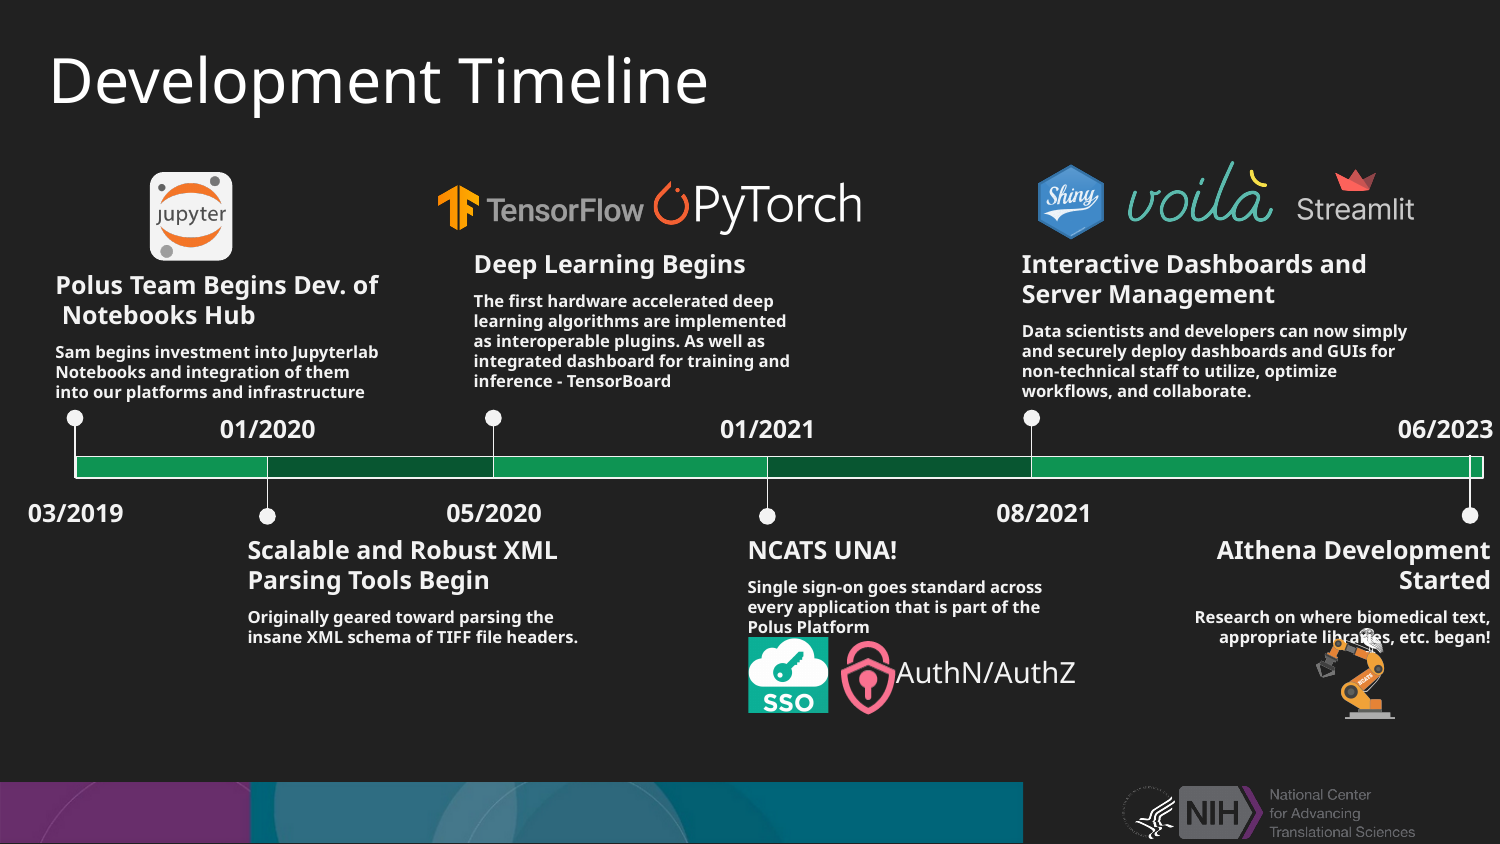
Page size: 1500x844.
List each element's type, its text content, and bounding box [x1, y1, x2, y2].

picture [1316, 628, 1395, 720]
picture [1127, 161, 1273, 222]
text_box [506, 456, 757, 479]
text_box AIthena Development Started Research on where biomedical text, appropriate libraries, etc. began! [1150, 519, 1500, 679]
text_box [1121, 785, 1415, 839]
text_box 01/2020 [196, 394, 339, 456]
picture [748, 637, 829, 714]
text_box Polus Team Begins Dev. of Notebooks Hub Sam begins investment into Jupyterlab Notebooks and integration of them into our platforms and infrastructure [53, 254, 398, 411]
picture [0, 782, 1024, 843]
text_box 08/2021 [972, 479, 1116, 540]
text_box Scalable and Robust XML Parsing Tools Begin Originally geared toward parsing the insane XML schema of TIFF file headers. [246, 519, 602, 679]
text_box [485, 410, 502, 479]
text_box 05/2020 [422, 478, 566, 540]
title Development Timeline [37, 22, 1500, 135]
text_box NCATS UNA! Single sign-on goes standard across every application that is part of the Polus Platform [746, 519, 1102, 679]
text_box 01/2021 [696, 394, 839, 456]
picture [840, 640, 897, 715]
picture [1038, 164, 1104, 241]
text_box Interactive Dashboards and Server Management Data scientists and developers can now simply and securely deploy dashboards and GUIs for non-technical staff to utilize, optimize workflows, and collaborate. [1020, 233, 1437, 422]
text_box [1044, 456, 1459, 479]
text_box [1462, 455, 1478, 524]
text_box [259, 455, 276, 525]
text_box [653, 179, 861, 241]
text_box [777, 456, 1018, 479]
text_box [1023, 410, 1040, 479]
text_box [1281, 152, 1430, 236]
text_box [67, 410, 83, 479]
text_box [149, 171, 233, 261]
text_box AuthN/AuthZ [895, 636, 1142, 712]
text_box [436, 184, 648, 236]
text_box [277, 456, 480, 479]
text_box Deep Learning Begins The first hardware accelerated deep learning algorithms are implemented as interoperable plugins. As well as integrated dashboard for training and inference - TensorBoard [472, 244, 816, 411]
text_box [87, 456, 257, 479]
text_box 03/2019 [4, 478, 148, 540]
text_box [759, 455, 776, 525]
text_box 06/2023 [1374, 394, 1500, 456]
